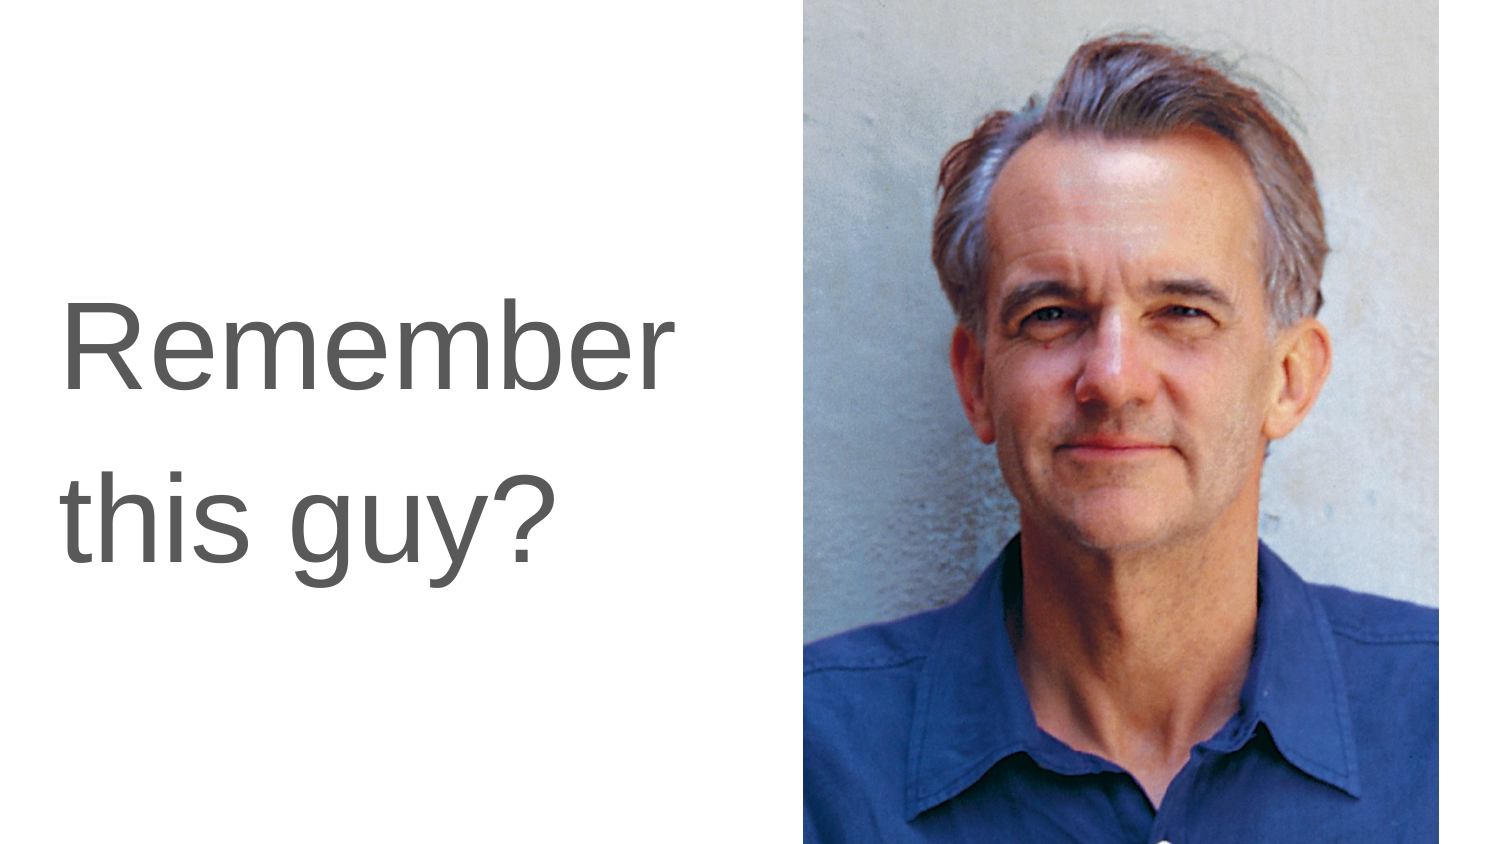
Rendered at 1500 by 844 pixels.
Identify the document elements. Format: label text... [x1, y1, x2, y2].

list Remember this guy? [43, 227, 750, 792]
picture [803, 0, 1440, 844]
